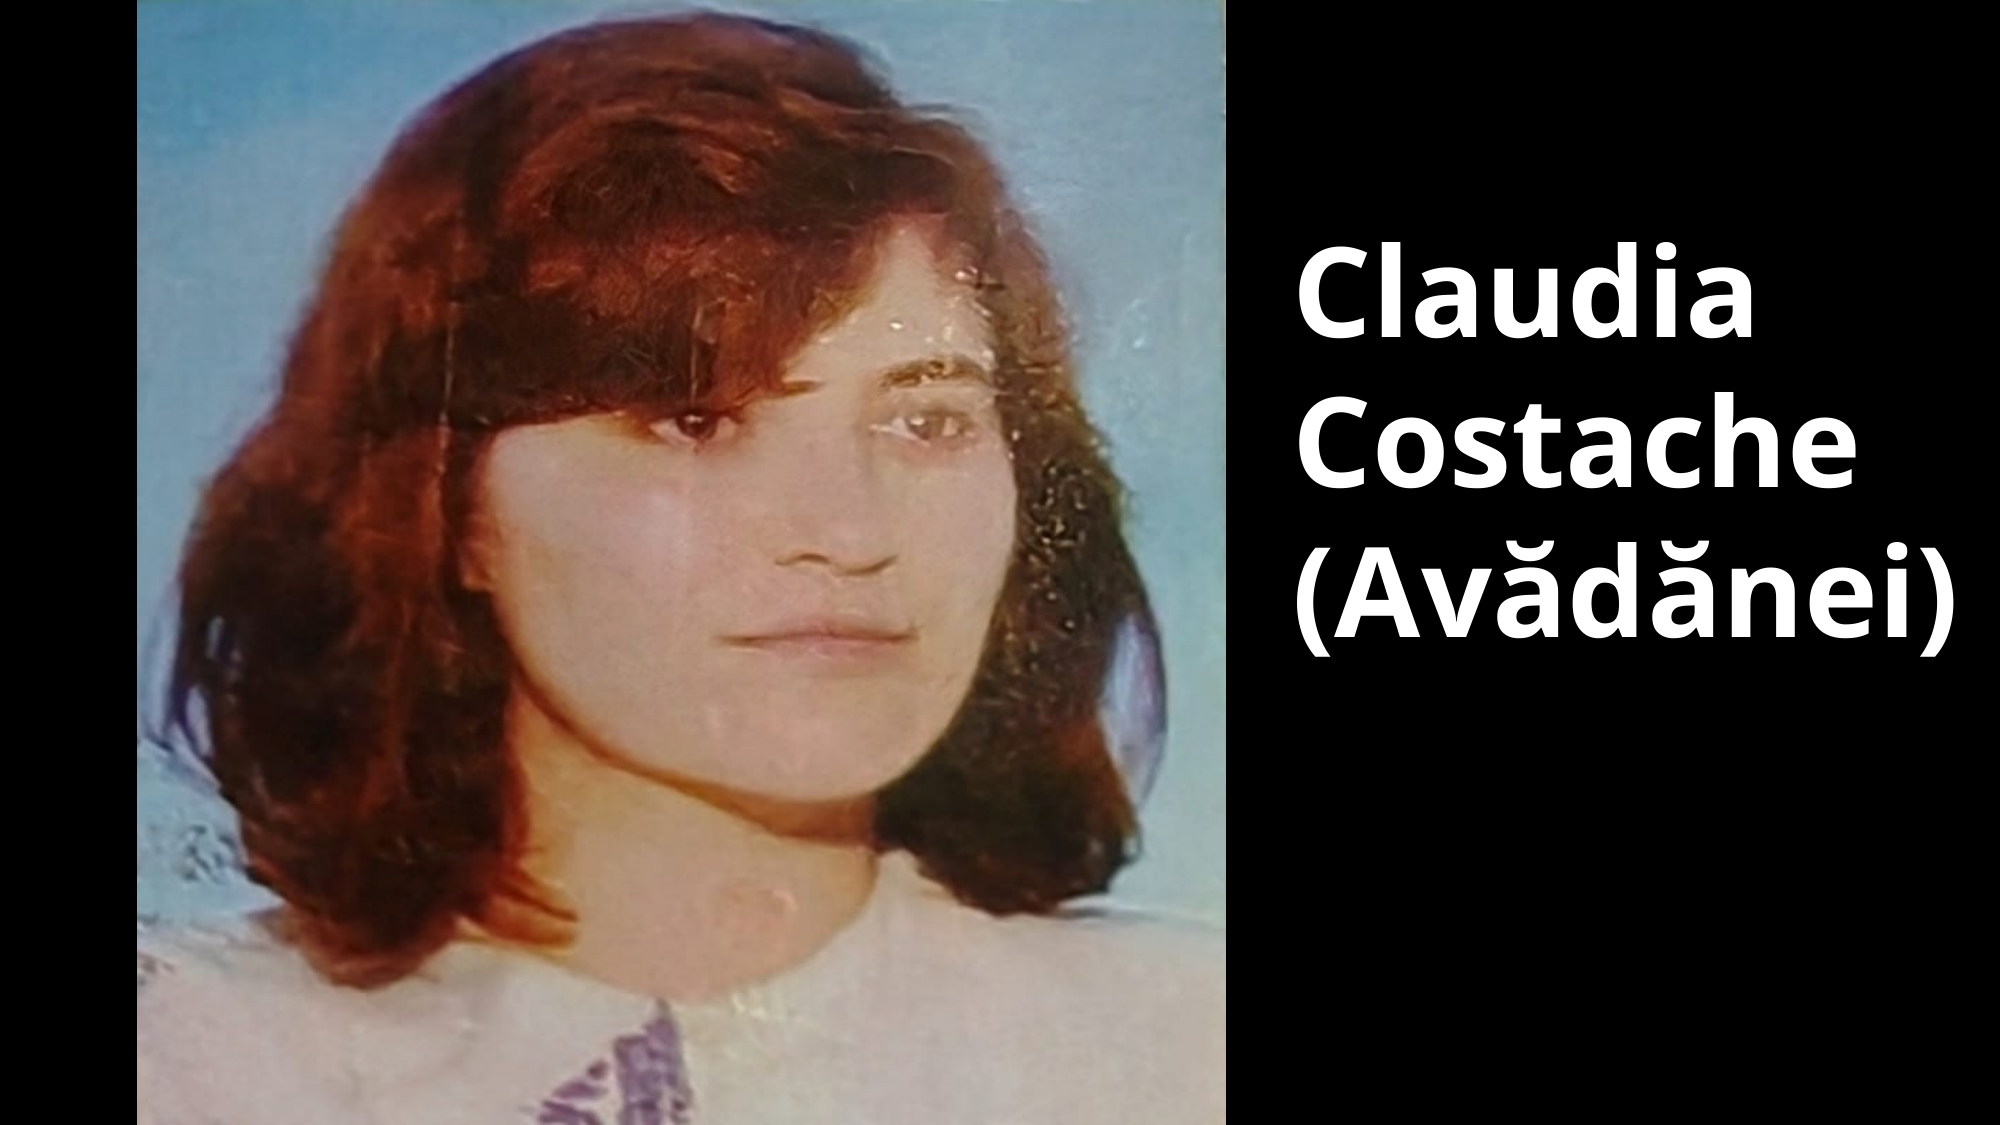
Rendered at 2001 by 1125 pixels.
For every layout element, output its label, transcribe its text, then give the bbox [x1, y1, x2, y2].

text_box [1226, 0, 2000, 1125]
picture [137, 0, 1226, 1125]
text_box [0, 0, 137, 1125]
title Claudia Costache (Avădănei) [1277, 204, 2000, 771]
